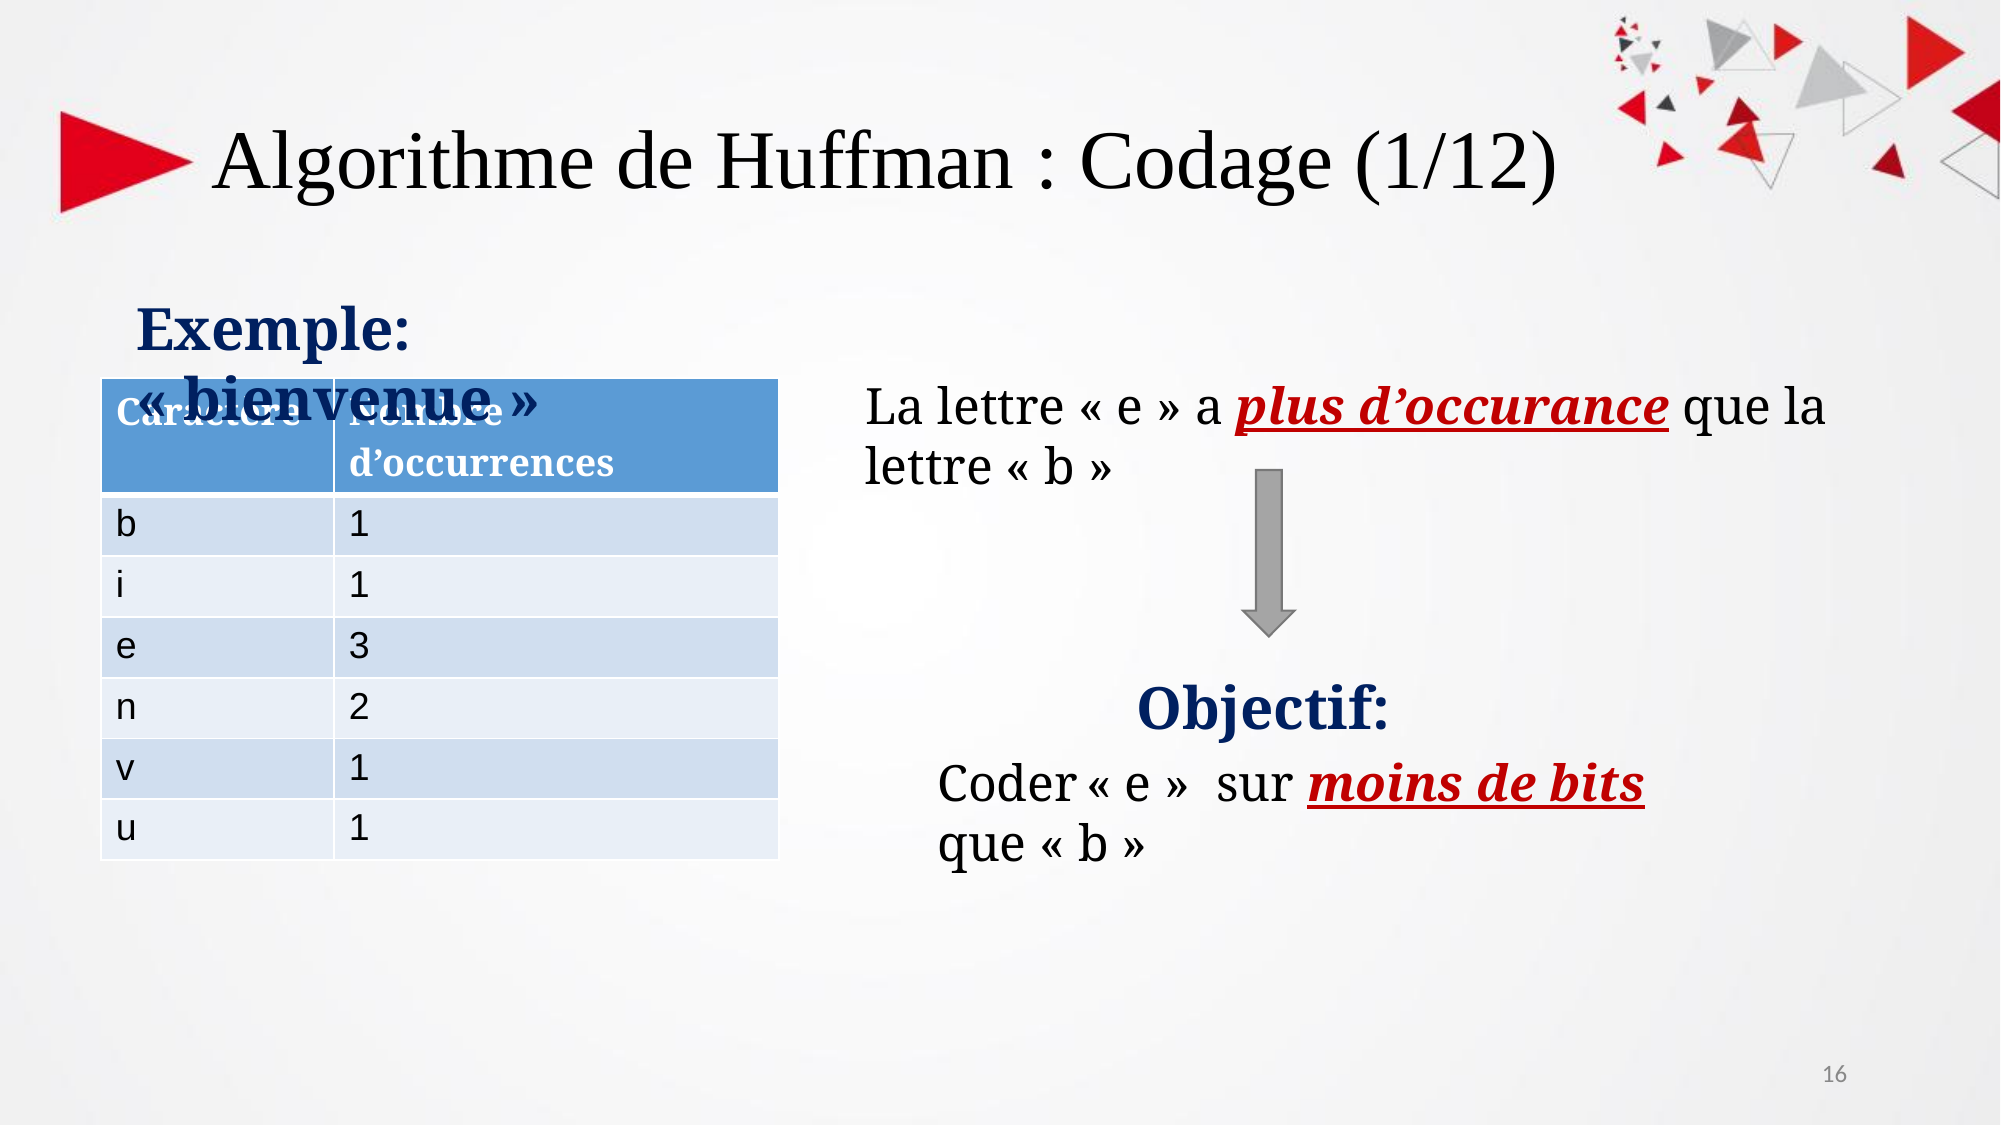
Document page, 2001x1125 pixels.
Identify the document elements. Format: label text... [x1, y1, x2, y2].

table_cell 1 [335, 498, 778, 555]
text_box Exemple: « bienvenue » [121, 284, 743, 440]
table_cell n [102, 679, 333, 738]
text_box Algorithme de Huffman : Codage (1/12) [196, 68, 1596, 256]
table_cell u [102, 800, 333, 859]
text_box Objectif: [1121, 663, 1416, 749]
slide_number 16 [1412, 1042, 1863, 1103]
table_header Caractère [102, 379, 333, 492]
table_cell b [102, 498, 333, 555]
table_header Nombre d’occurrences [335, 379, 778, 492]
picture [0, 0, 2001, 1125]
table_cell 1 [335, 800, 778, 859]
table_cell 2 [335, 679, 778, 738]
table_cell 1 [335, 739, 778, 798]
text_box La lettre « e » a plus d’occurance que la lettre « b » [850, 367, 1900, 503]
table_cell 3 [335, 618, 778, 677]
table_cell e [102, 618, 333, 677]
text_box [1243, 470, 1295, 637]
table_cell v [102, 739, 333, 798]
table_cell i [102, 557, 333, 616]
table_cell 1 [335, 557, 778, 616]
text_box Coder « e » sur moins de bits que « b » [922, 743, 1754, 879]
